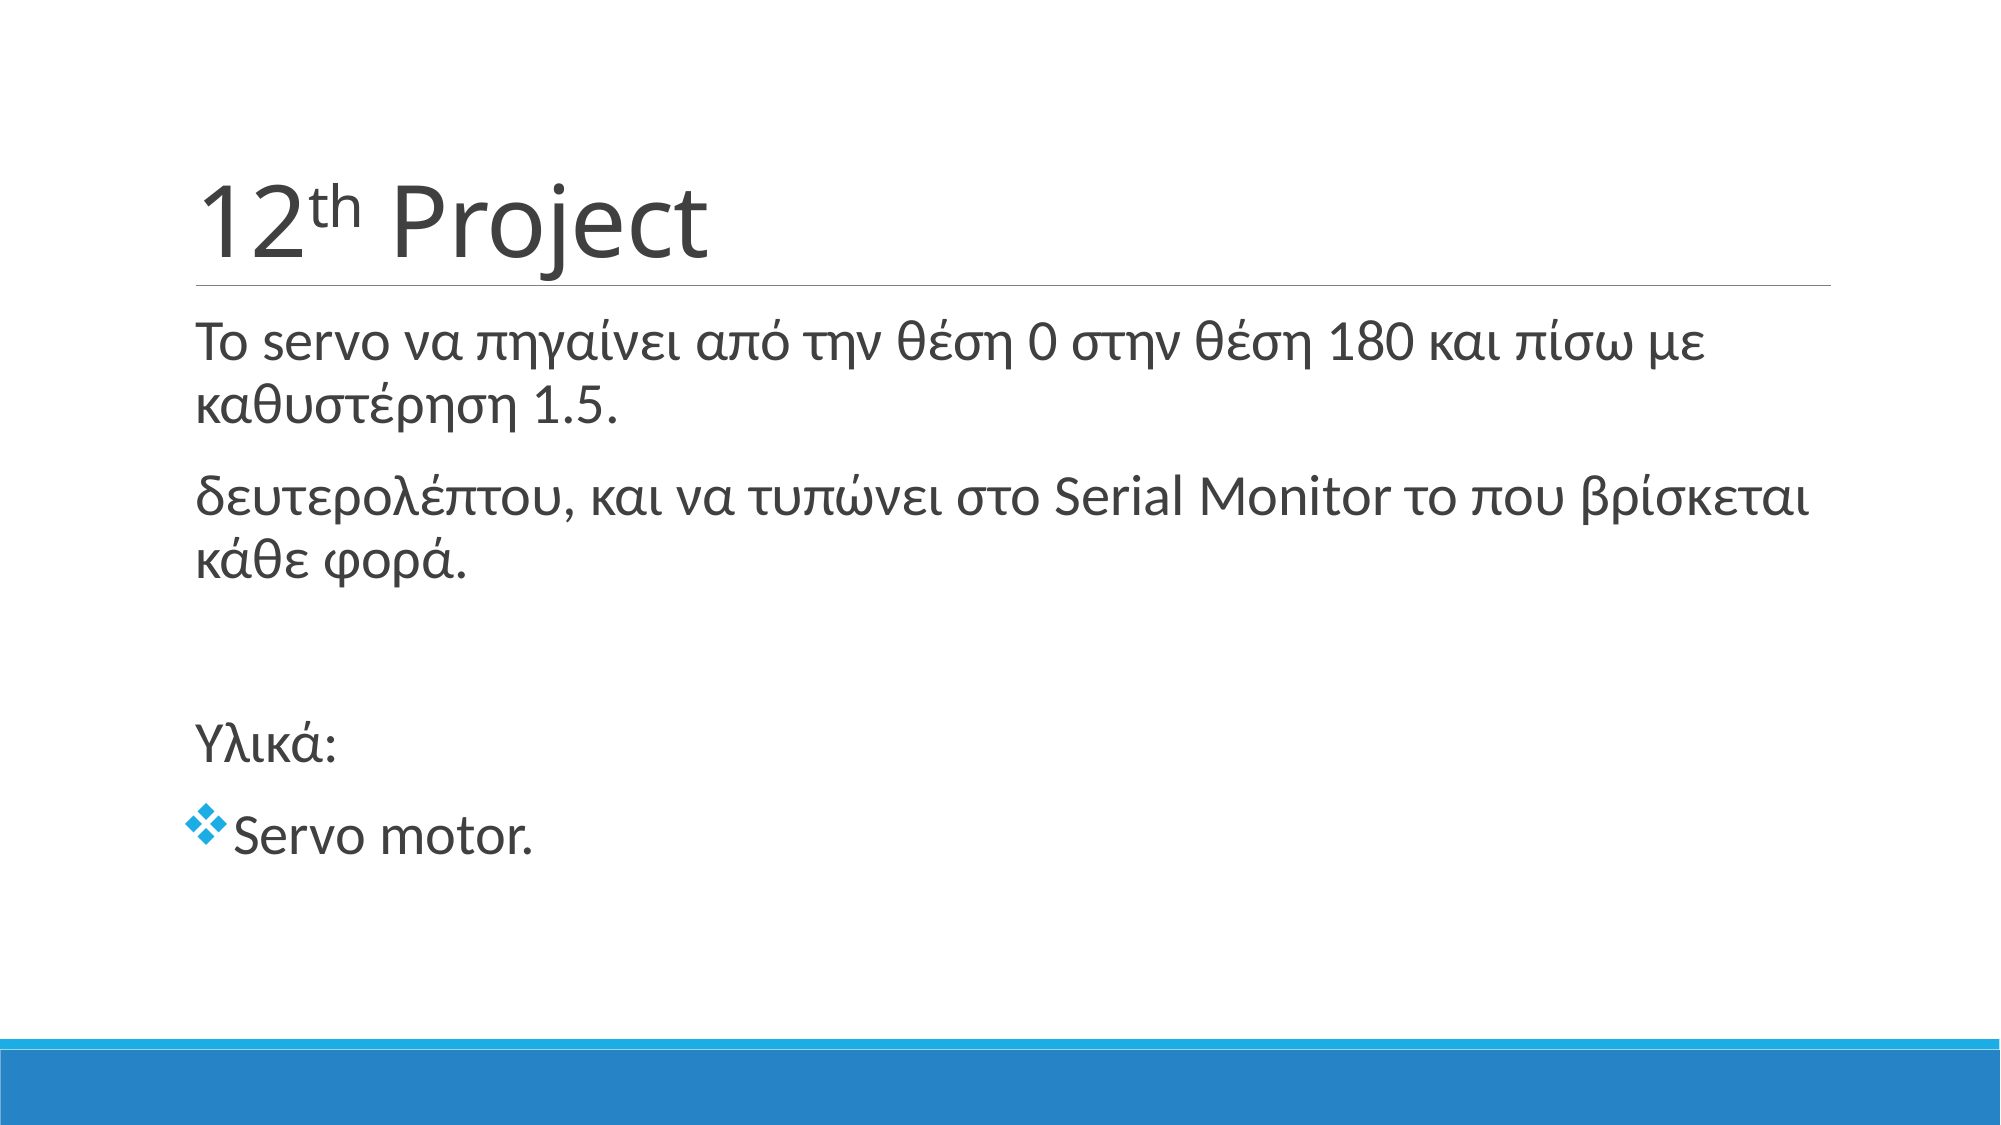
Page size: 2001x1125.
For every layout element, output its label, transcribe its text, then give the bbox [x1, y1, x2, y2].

title 12th Project [180, 47, 1830, 285]
list Το servo να πηγαίνει από την θέση 0 στην θέση 180 και πίσω με καθυστέρηση 1.5. δευτερολέπτου, και να τυπώνει στο Serial Monitor το που βρίσκεται κάθε φορά. Υλικά: Servo motor. [180, 302, 1830, 963]
